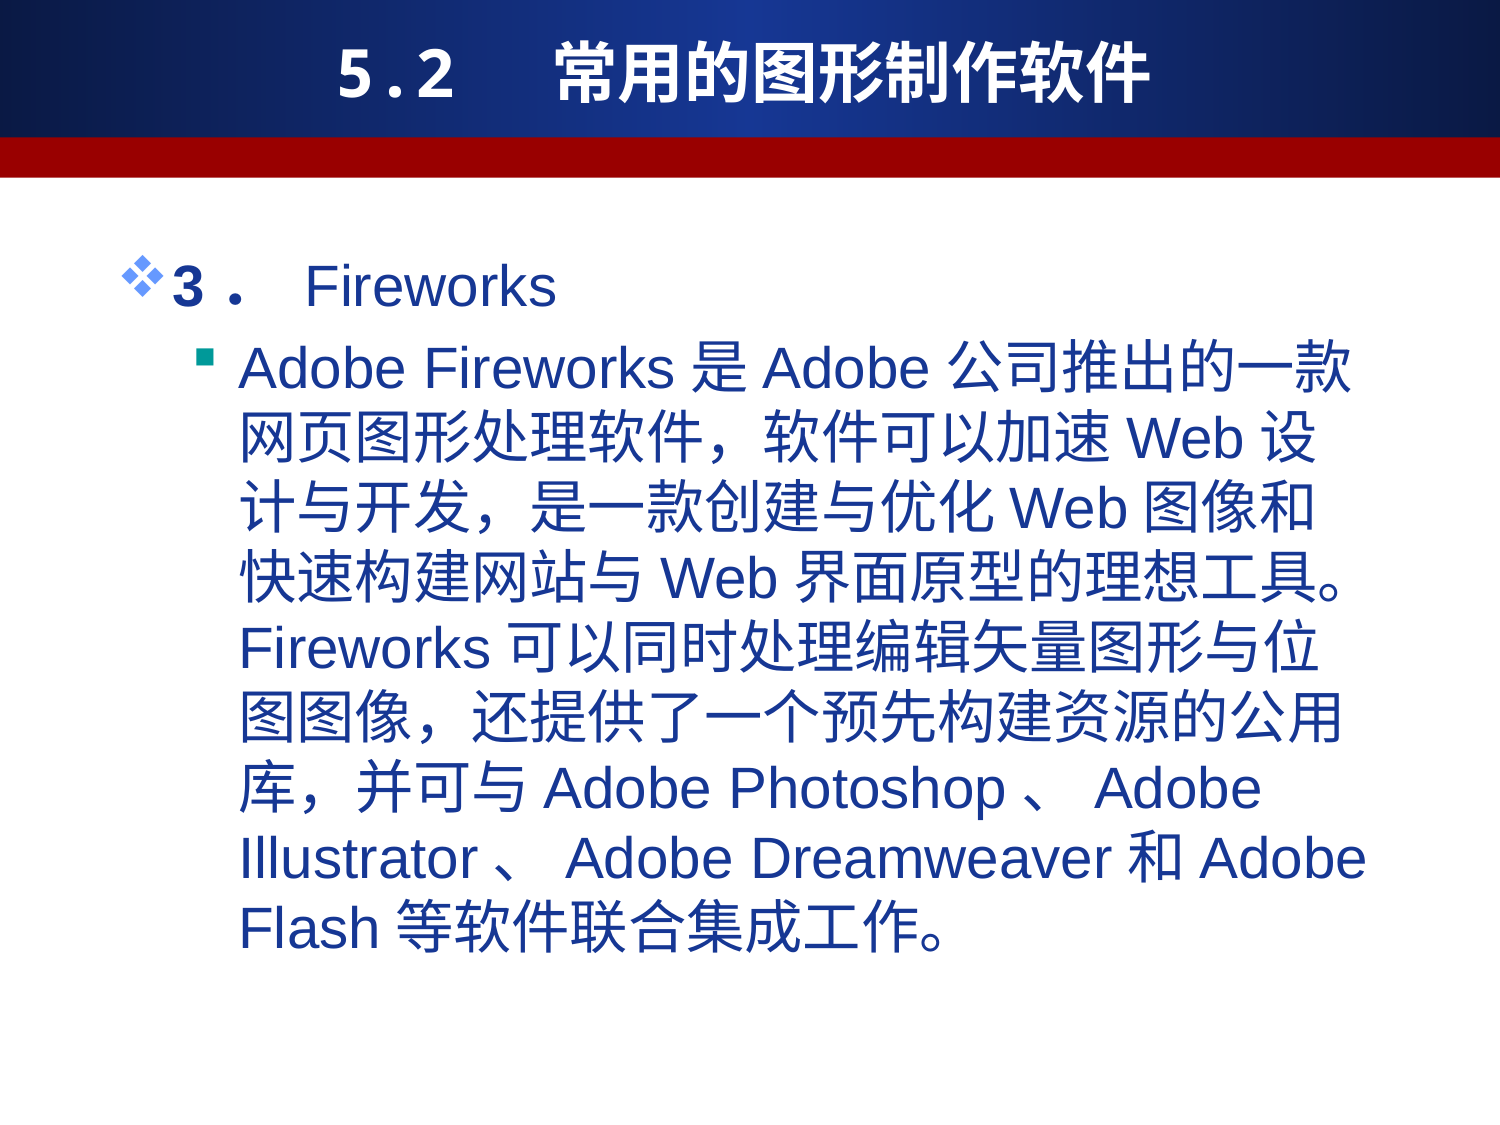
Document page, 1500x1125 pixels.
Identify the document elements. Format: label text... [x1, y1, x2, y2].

title 5.2 常用的图形制作软件 [49, 24, 1438, 118]
list 3． Fireworks Adobe Fireworks是Adobe公司推出的一款网页图形处理软件，软件可以加速Web设计与开发，是一款创建与优化Web图像和快速构建网站与Web界面原型的理想工具。Fireworks可以同时处理编辑矢量图形与位图图像，还提供了一个预先构建资源的公用库，并可与Adobe Photoshop、Adobe Illustrator、Adobe Dreamweaver和Adobe Flash等软件联合集成工作。 [101, 240, 1386, 1038]
